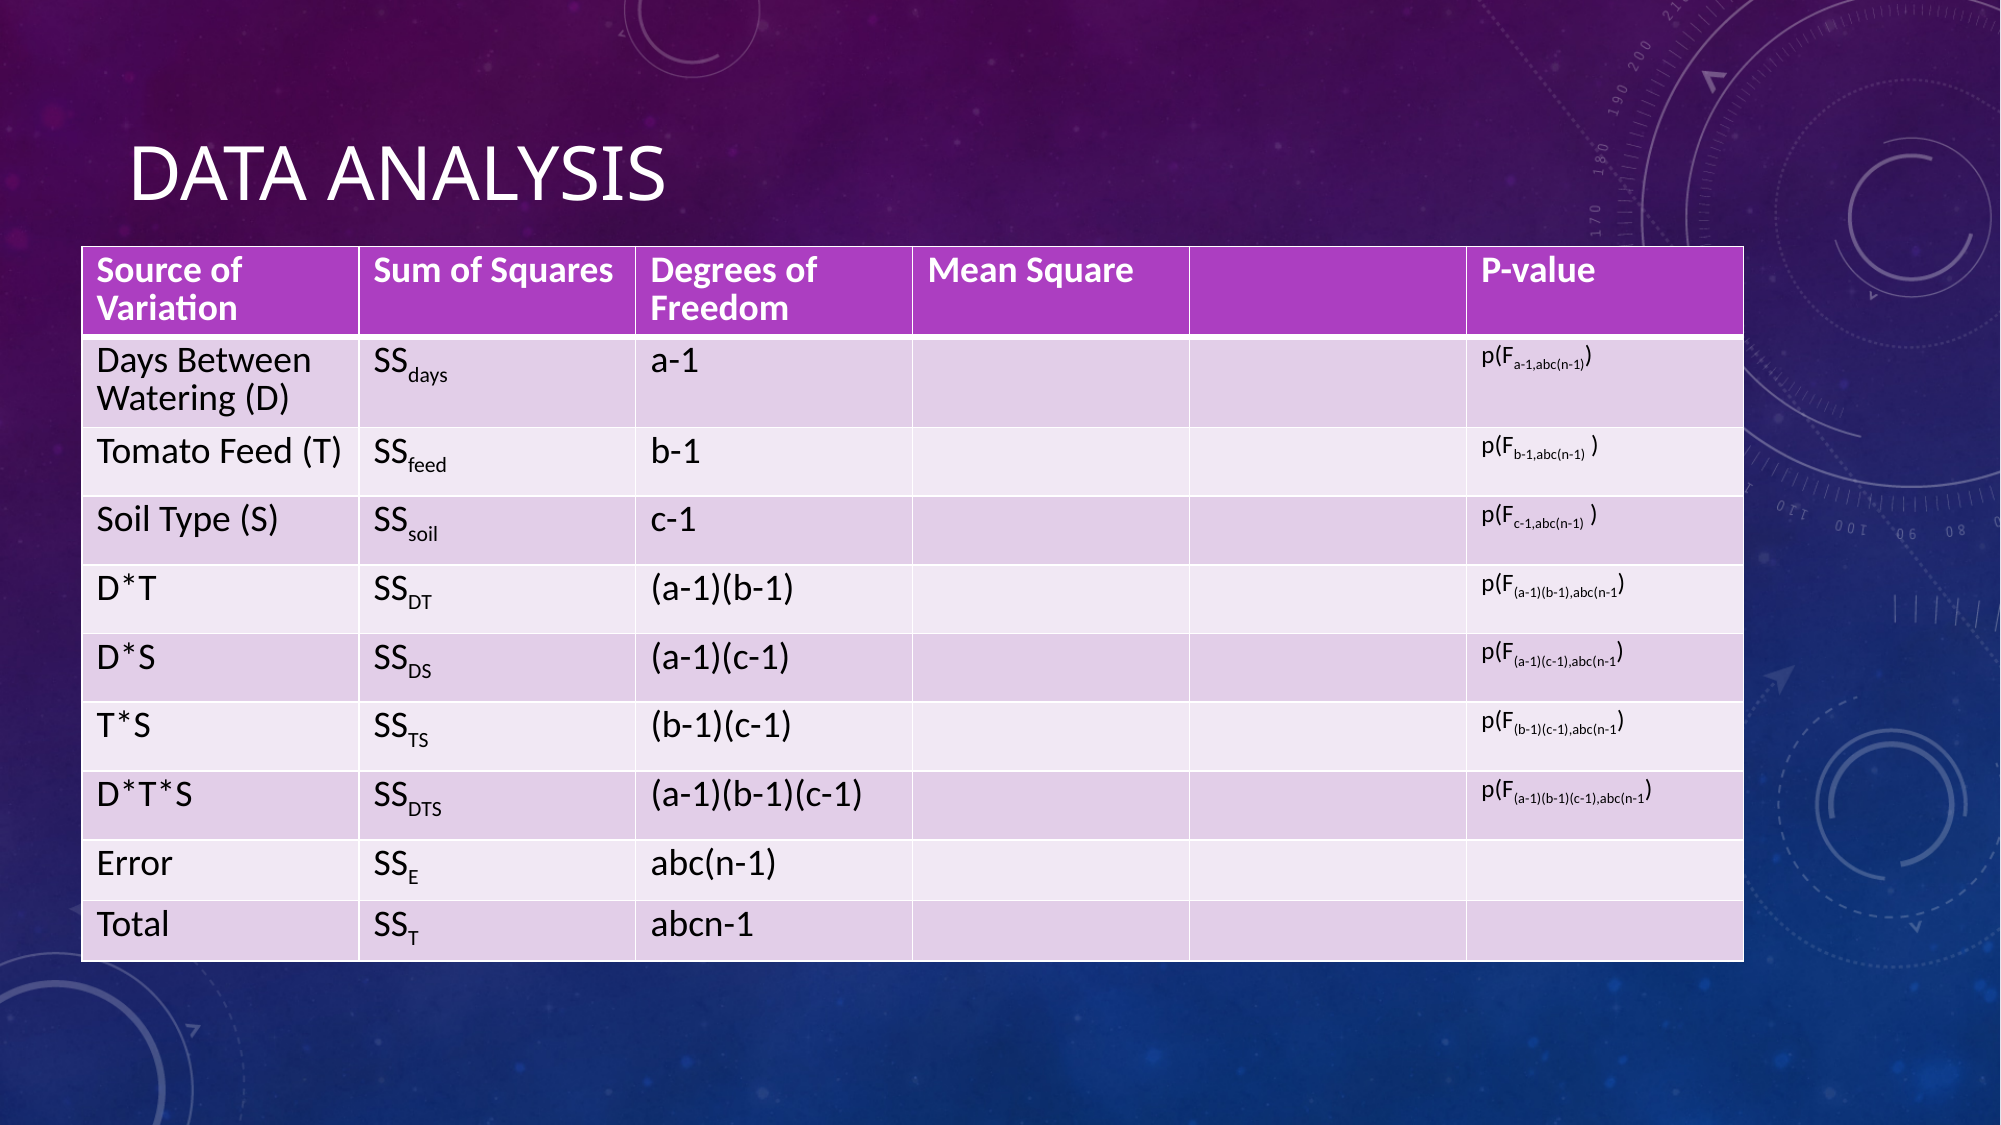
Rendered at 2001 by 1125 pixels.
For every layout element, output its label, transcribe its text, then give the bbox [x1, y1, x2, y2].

picture [0, 0, 2001, 1125]
title Data analysis [112, 50, 1775, 290]
